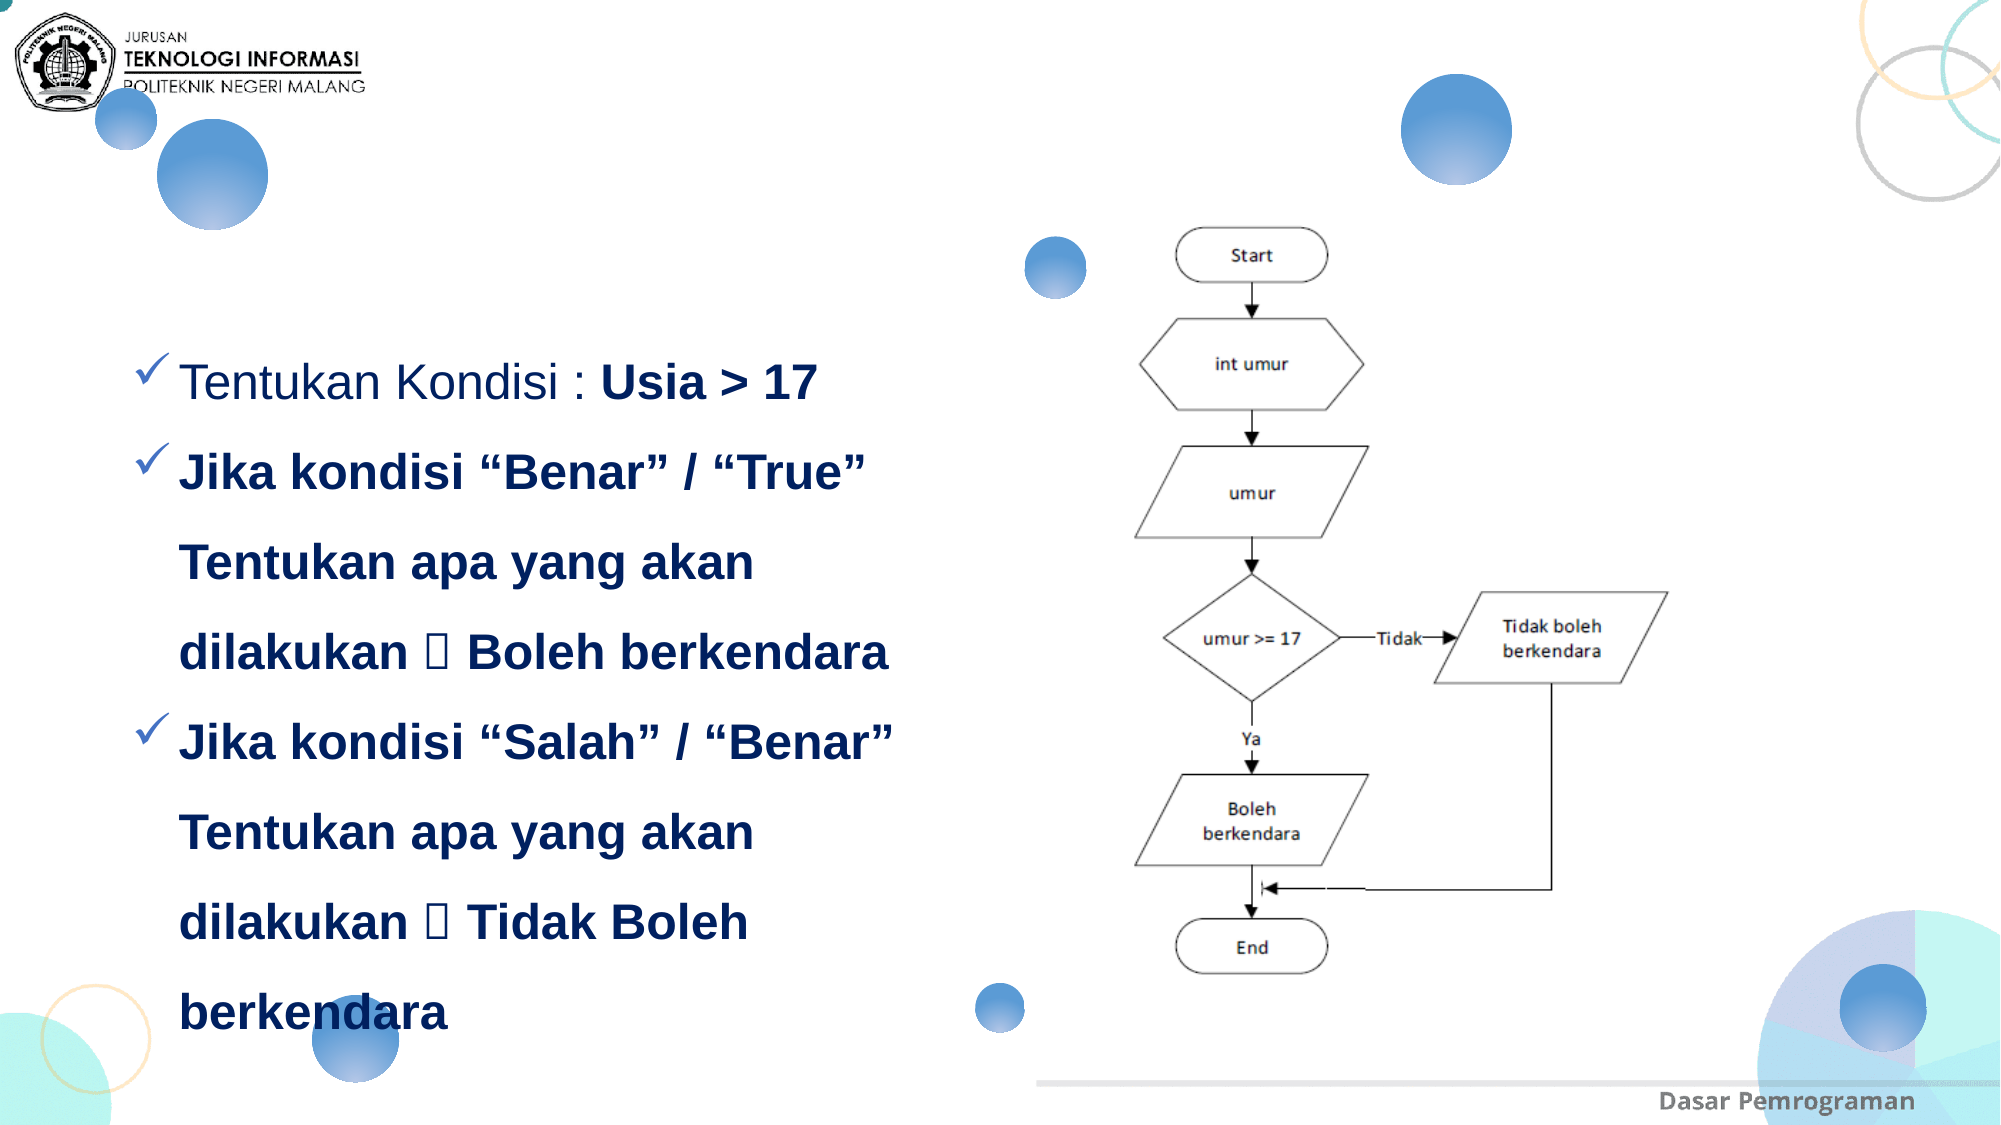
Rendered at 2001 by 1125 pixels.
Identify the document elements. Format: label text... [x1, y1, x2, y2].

text_box Tentukan Kondisi : Usia > 17 Jika kondisi “Benar” / “True” Tentukan apa yang akan dilakukan  Boleh berkendara Jika kondisi “Salah” / “Benar” Tentukan apa yang akan dilakukan  Tidak Boleh berkendara [116, 312, 994, 1125]
text_box [93, 85, 160, 152]
picture [0, 0, 2001, 1125]
text_box [155, 116, 271, 232]
